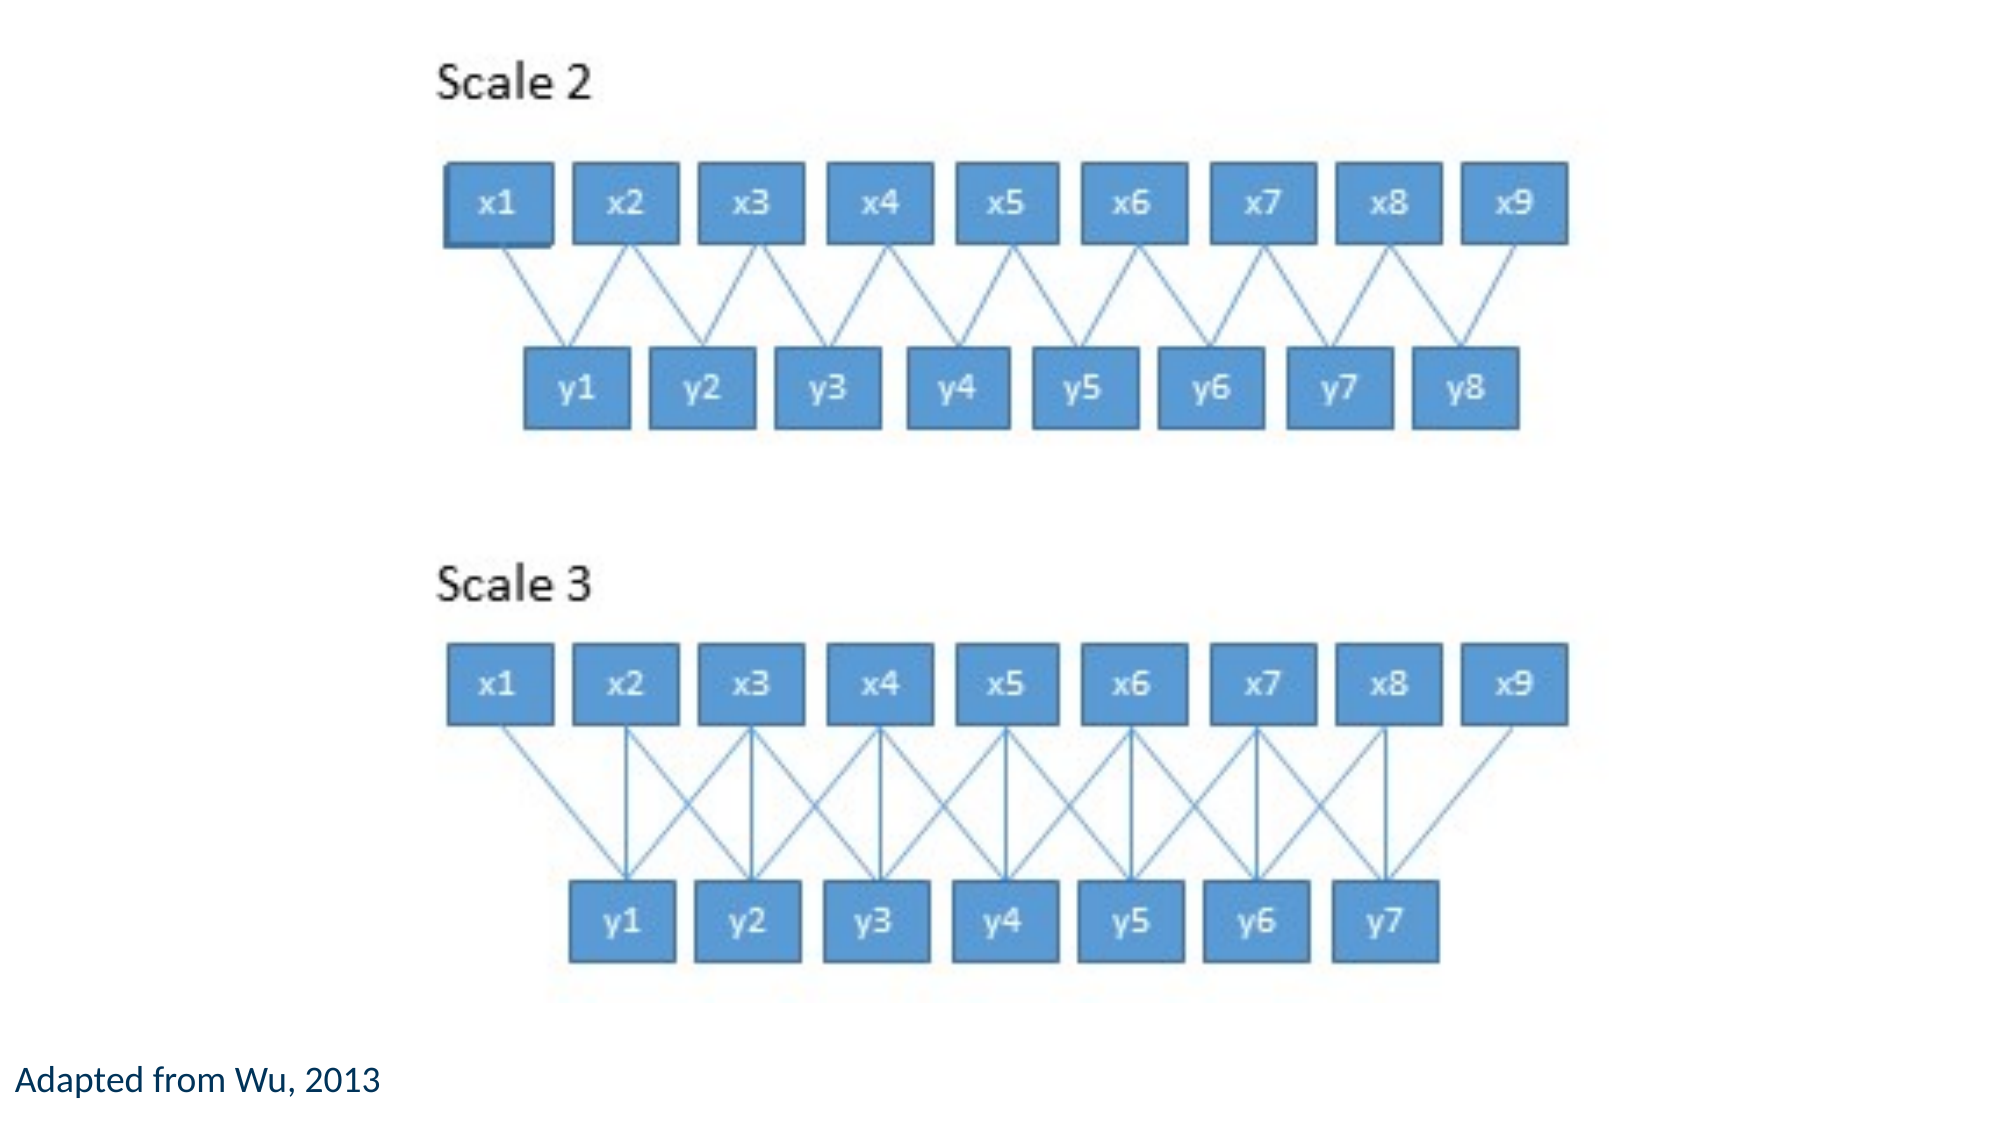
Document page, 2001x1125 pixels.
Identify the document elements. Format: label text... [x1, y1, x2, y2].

text_box Adapted from Wu, 2013 [0, 1047, 486, 1108]
picture [326, 0, 1664, 1004]
